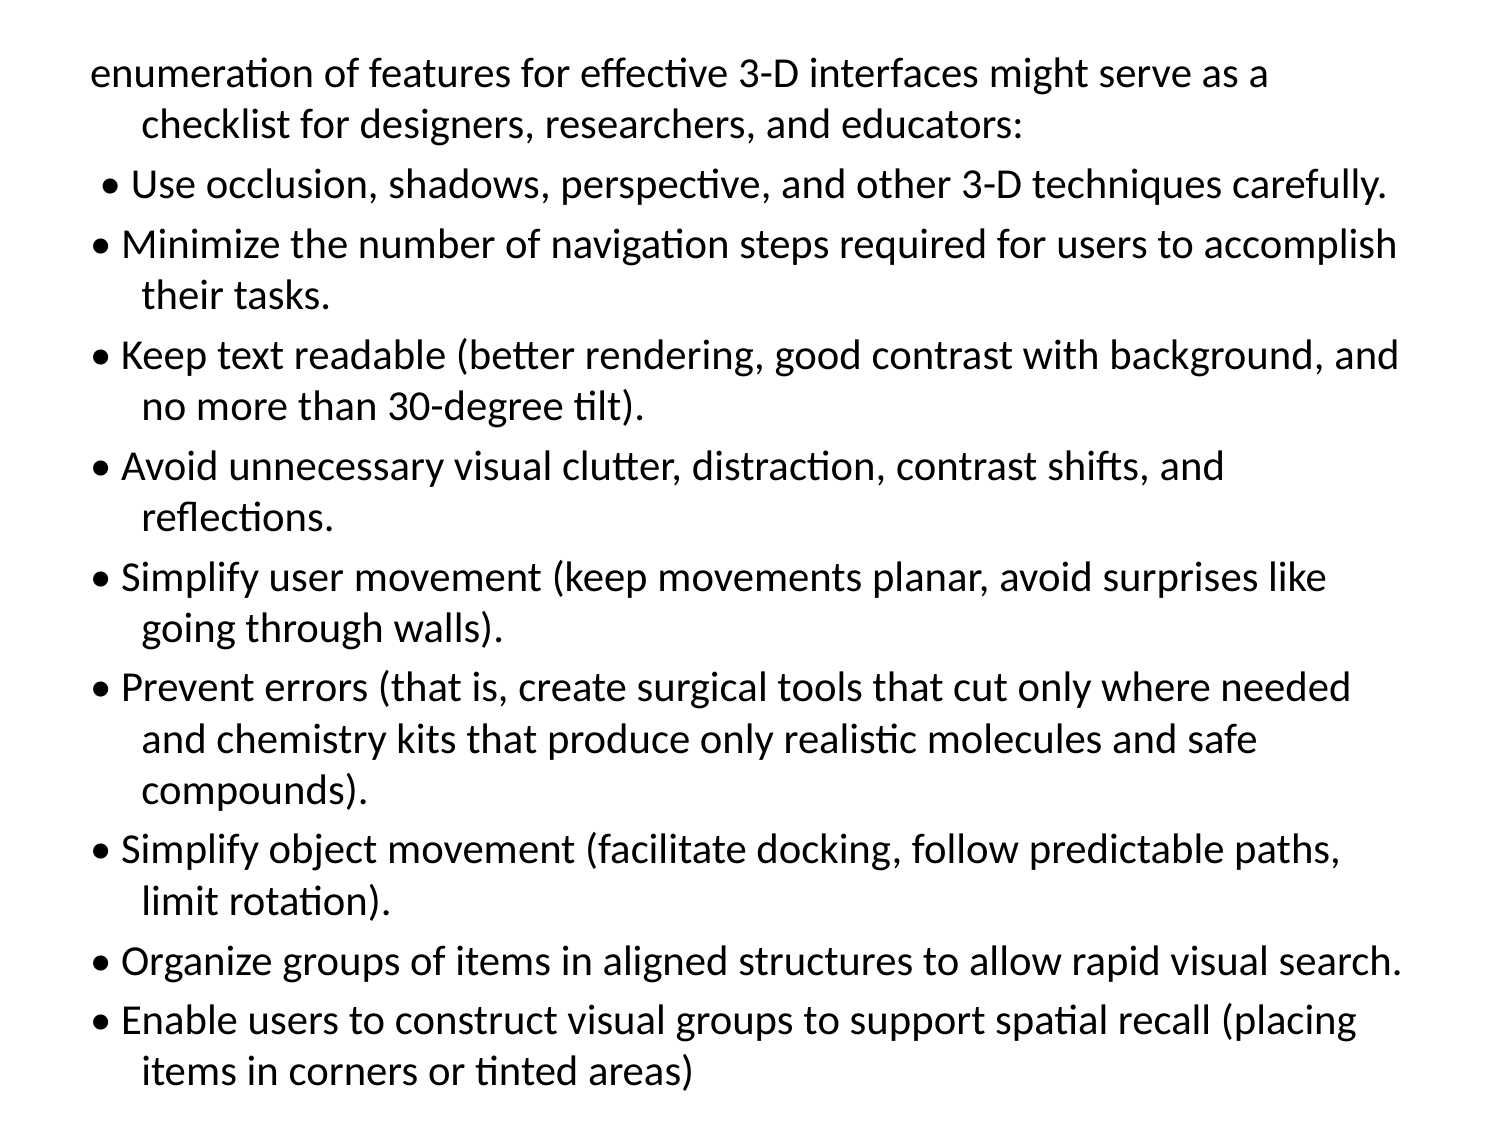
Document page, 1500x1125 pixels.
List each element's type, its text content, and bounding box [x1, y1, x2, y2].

list enumeration of features for effective 3-D interfaces might serve as a checklist for designers, researchers, and educators: • Use occlusion, shadows, perspective, and other 3-D techniques carefully. • Minimize the number of navigation steps required for users to accomplish their tasks. • Keep text readable (better rendering, good contrast with background, and no more than 30-degree tilt). • Avoid unnecessary visual clutter, distraction, contrast shifts, and reflections. • Simplify user movement (keep movements planar, avoid surprises like going through walls). • Prevent errors (that is, create surgical tools that cut only where needed and chemistry kits that produce only realistic molecules and safe compounds). • Simplify object movement (facilitate docking, follow predictable paths, limit rotation). • Organize groups of items in aligned structures to allow rapid visual search. • Enable users to construct visual groups to support spatial recall (placing items in corners or tinted areas) [75, 37, 1425, 1125]
